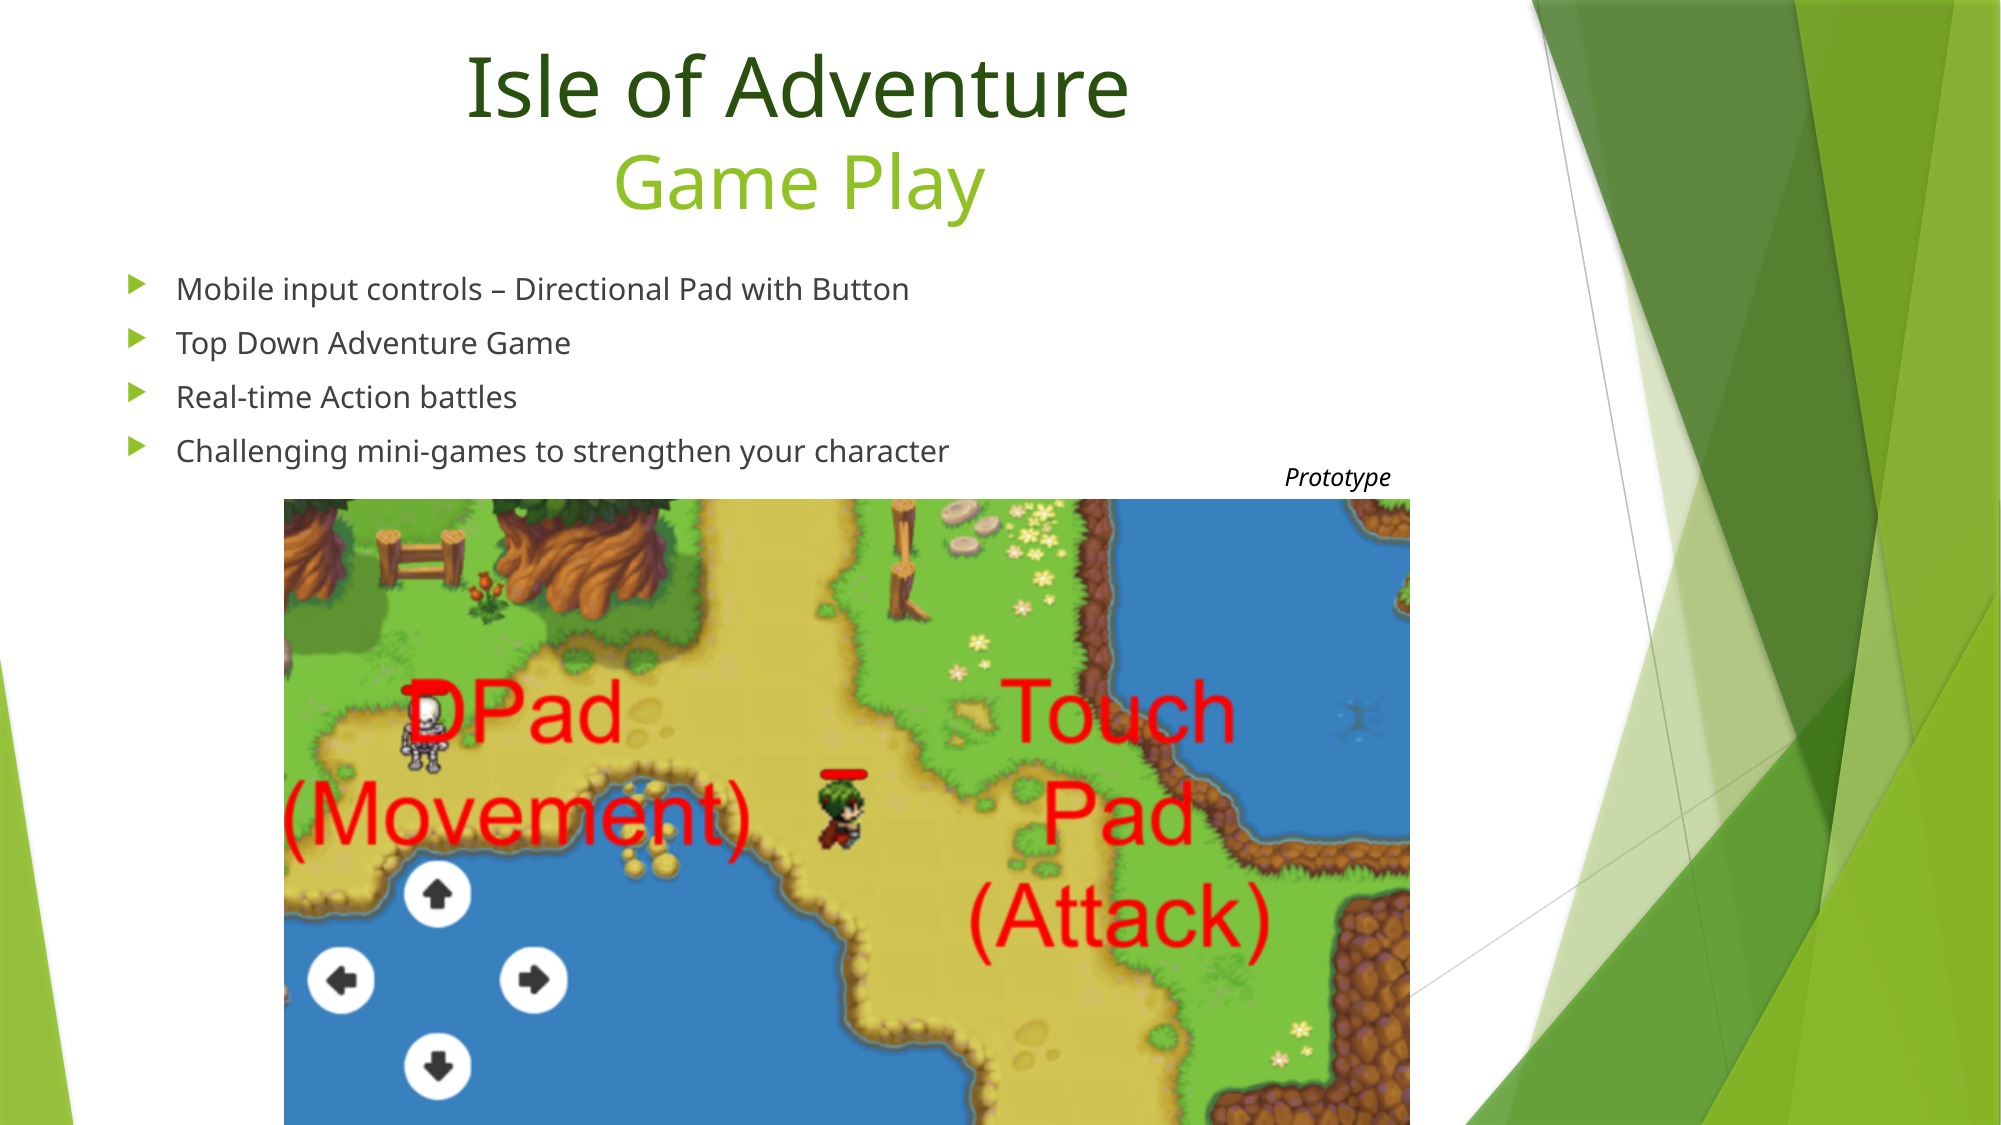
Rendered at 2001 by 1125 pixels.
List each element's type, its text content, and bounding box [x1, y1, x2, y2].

list Mobile input controls – Directional Pad with Button Top Down Adventure Game Real-time Action battles Challenging mini-games to strengthen your character [111, 208, 1522, 478]
picture [284, 499, 1411, 1125]
title Isle of Adventure Game Play [93, 27, 1505, 244]
text_box Prototype [1269, 454, 1407, 498]
